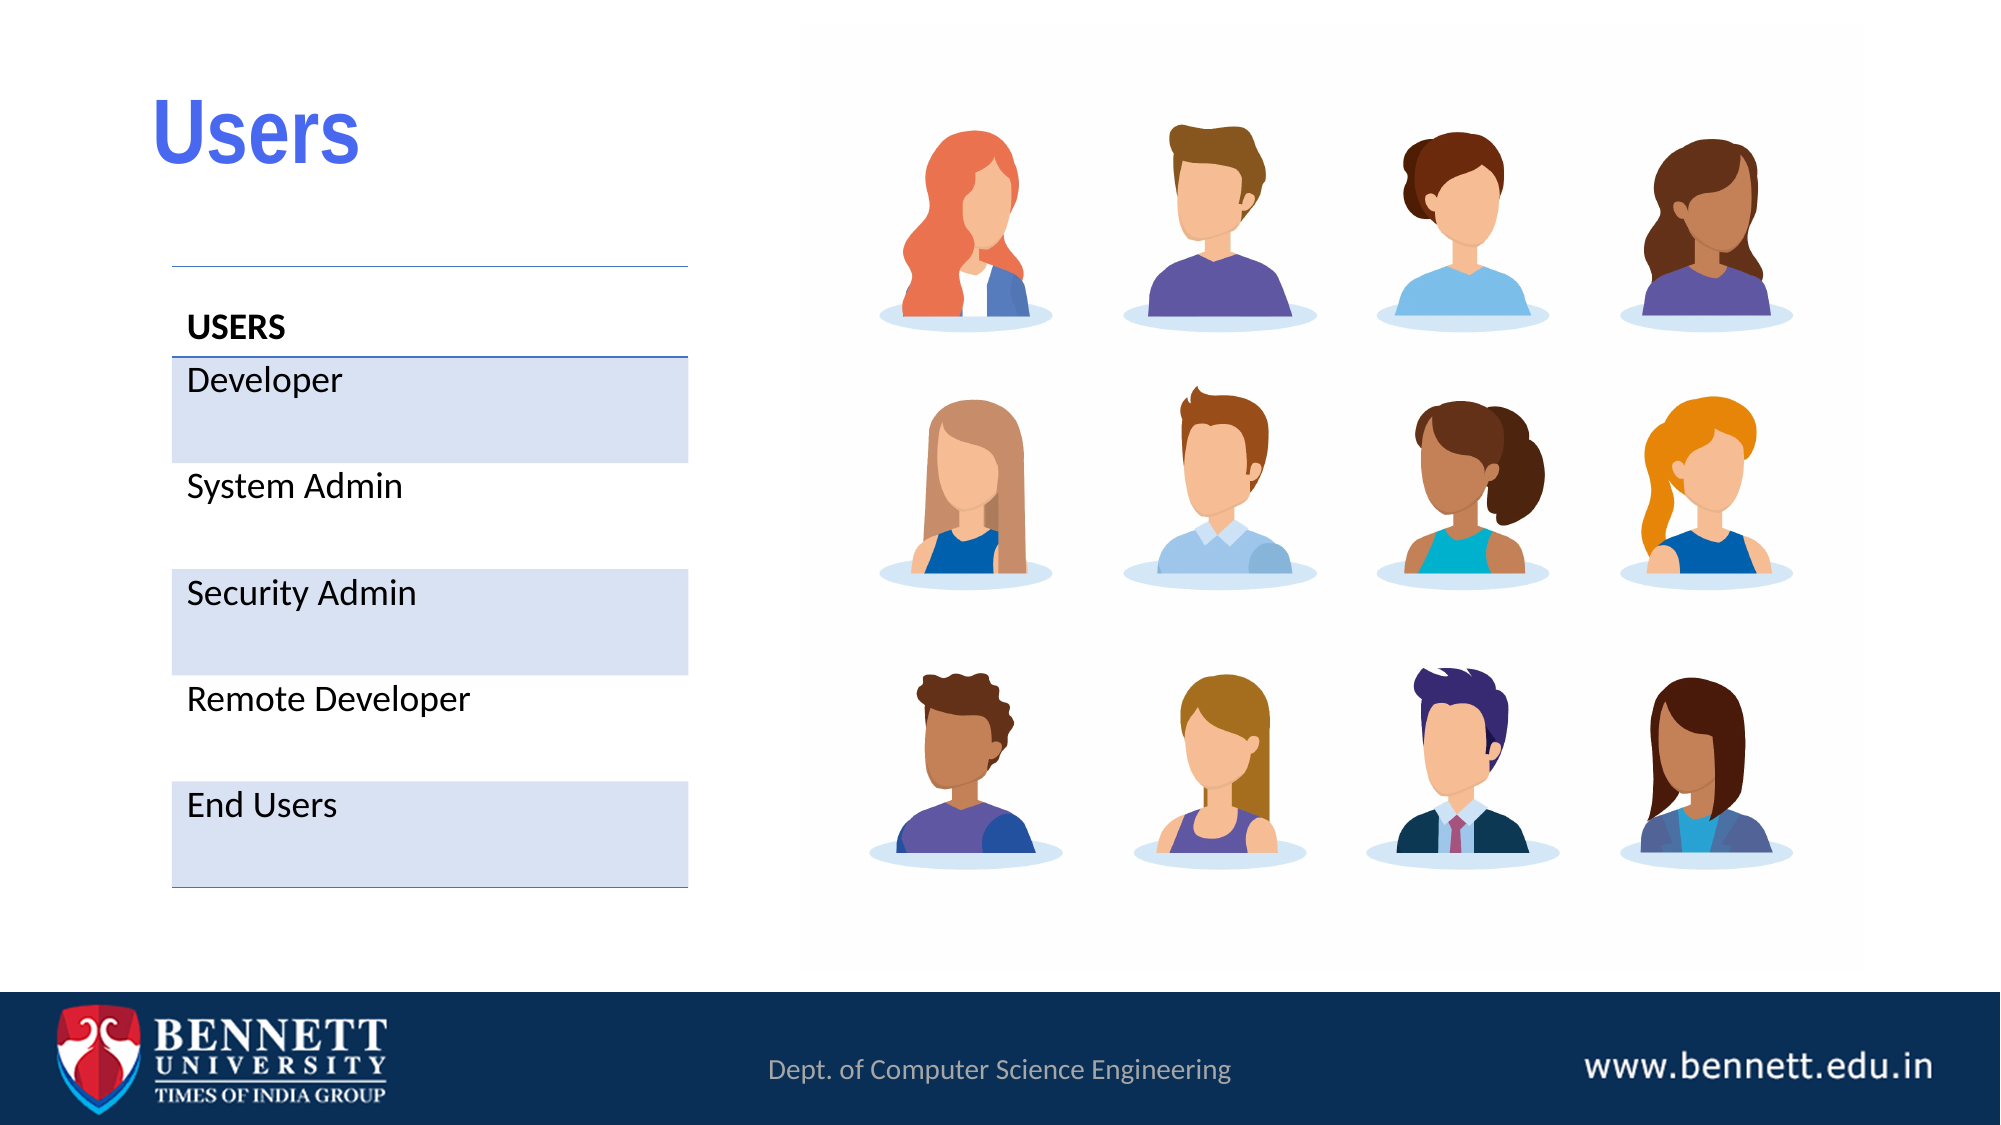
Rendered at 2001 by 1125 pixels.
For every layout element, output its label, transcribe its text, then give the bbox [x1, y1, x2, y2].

title Users [137, 24, 799, 243]
table_header USERS [172, 267, 688, 356]
picture [0, 992, 2000, 1125]
table_cell Security Admin [172, 569, 688, 675]
table_cell Remote Developer [172, 675, 688, 781]
table_cell Developer [172, 358, 688, 463]
picture [799, 24, 1863, 970]
table_cell End Users [172, 781, 688, 887]
table_cell System Admin [172, 463, 688, 569]
